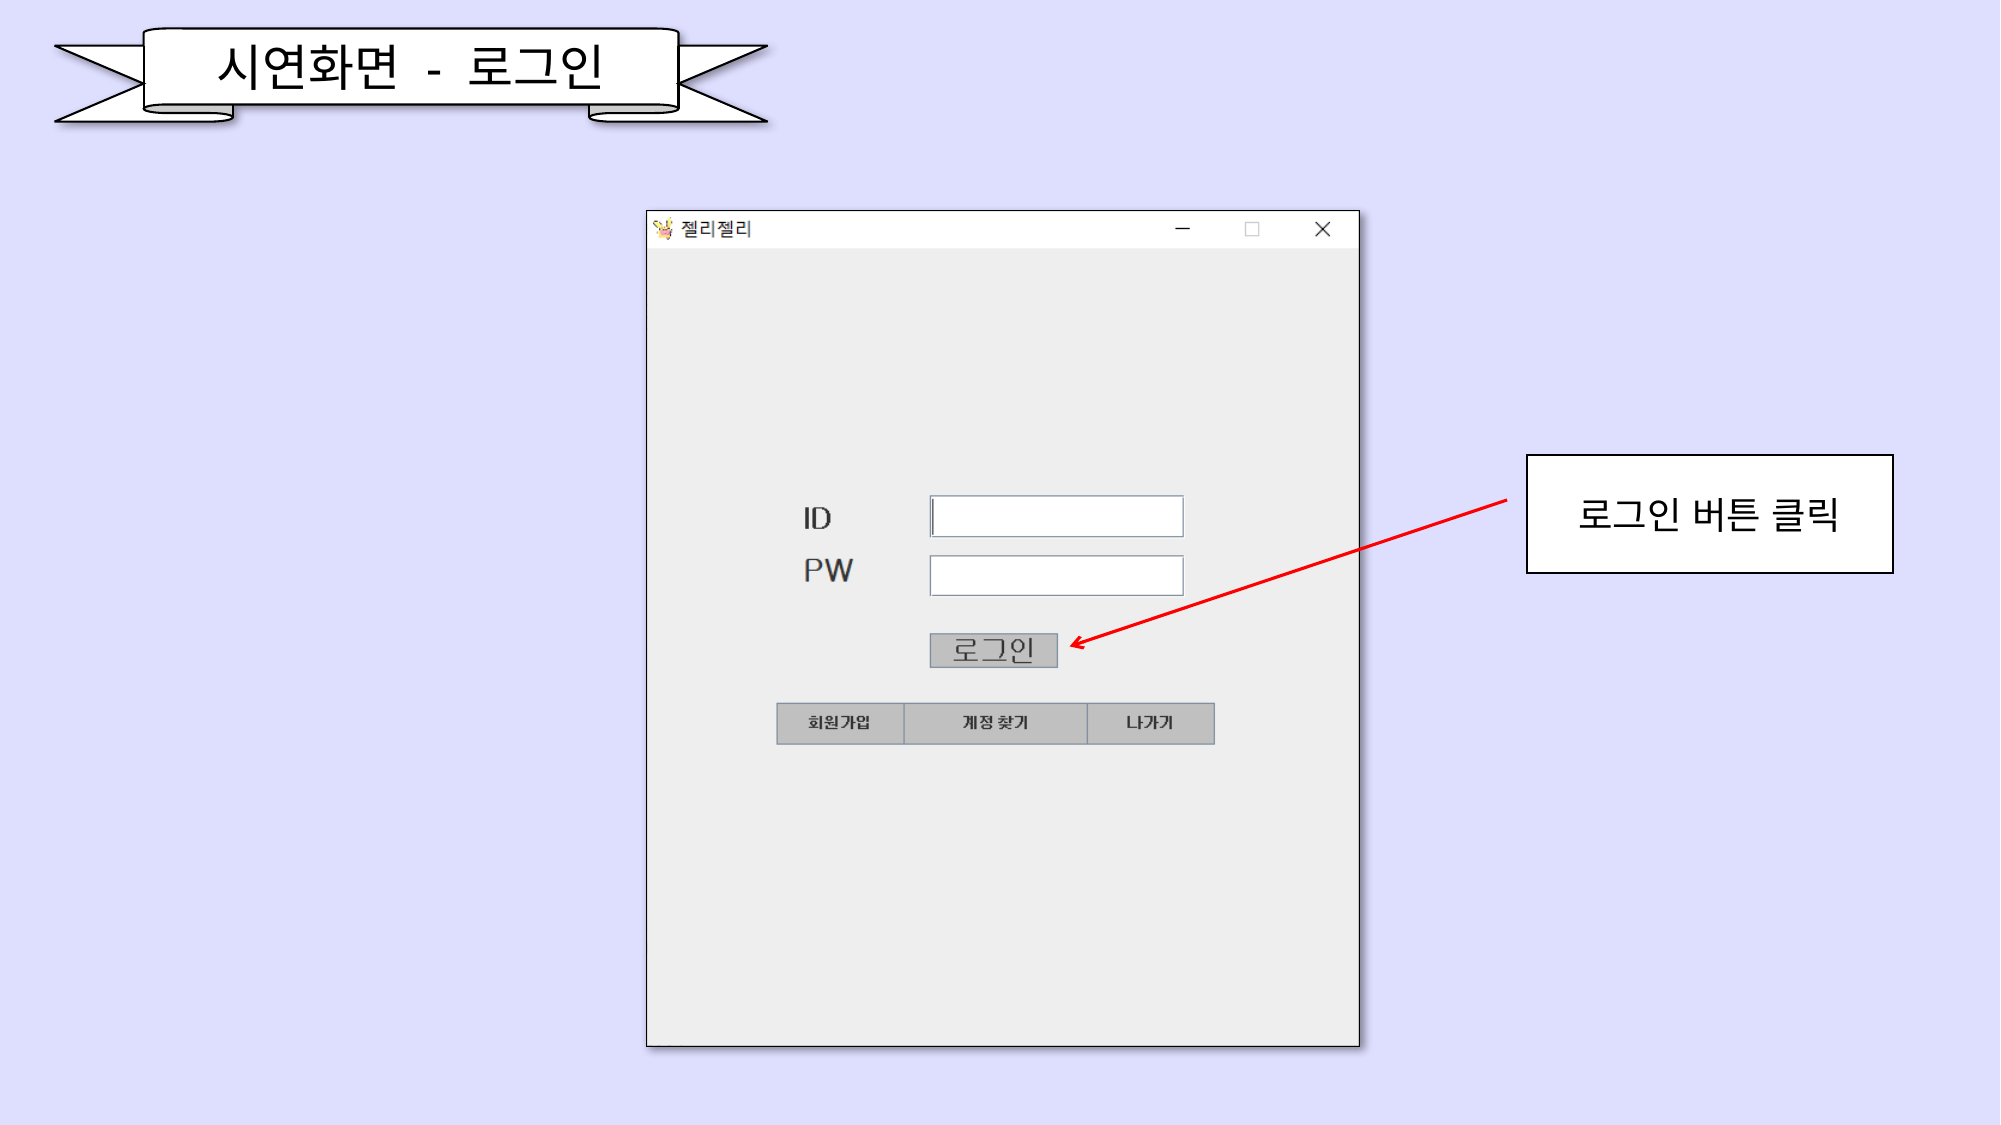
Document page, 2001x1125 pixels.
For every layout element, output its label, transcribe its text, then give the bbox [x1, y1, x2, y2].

text_box 로그인 버튼 클릭 [1526, 454, 1894, 574]
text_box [1069, 499, 1508, 647]
text_box 시연화면 - 로그인 [54, 27, 769, 123]
picture [645, 210, 1360, 1047]
